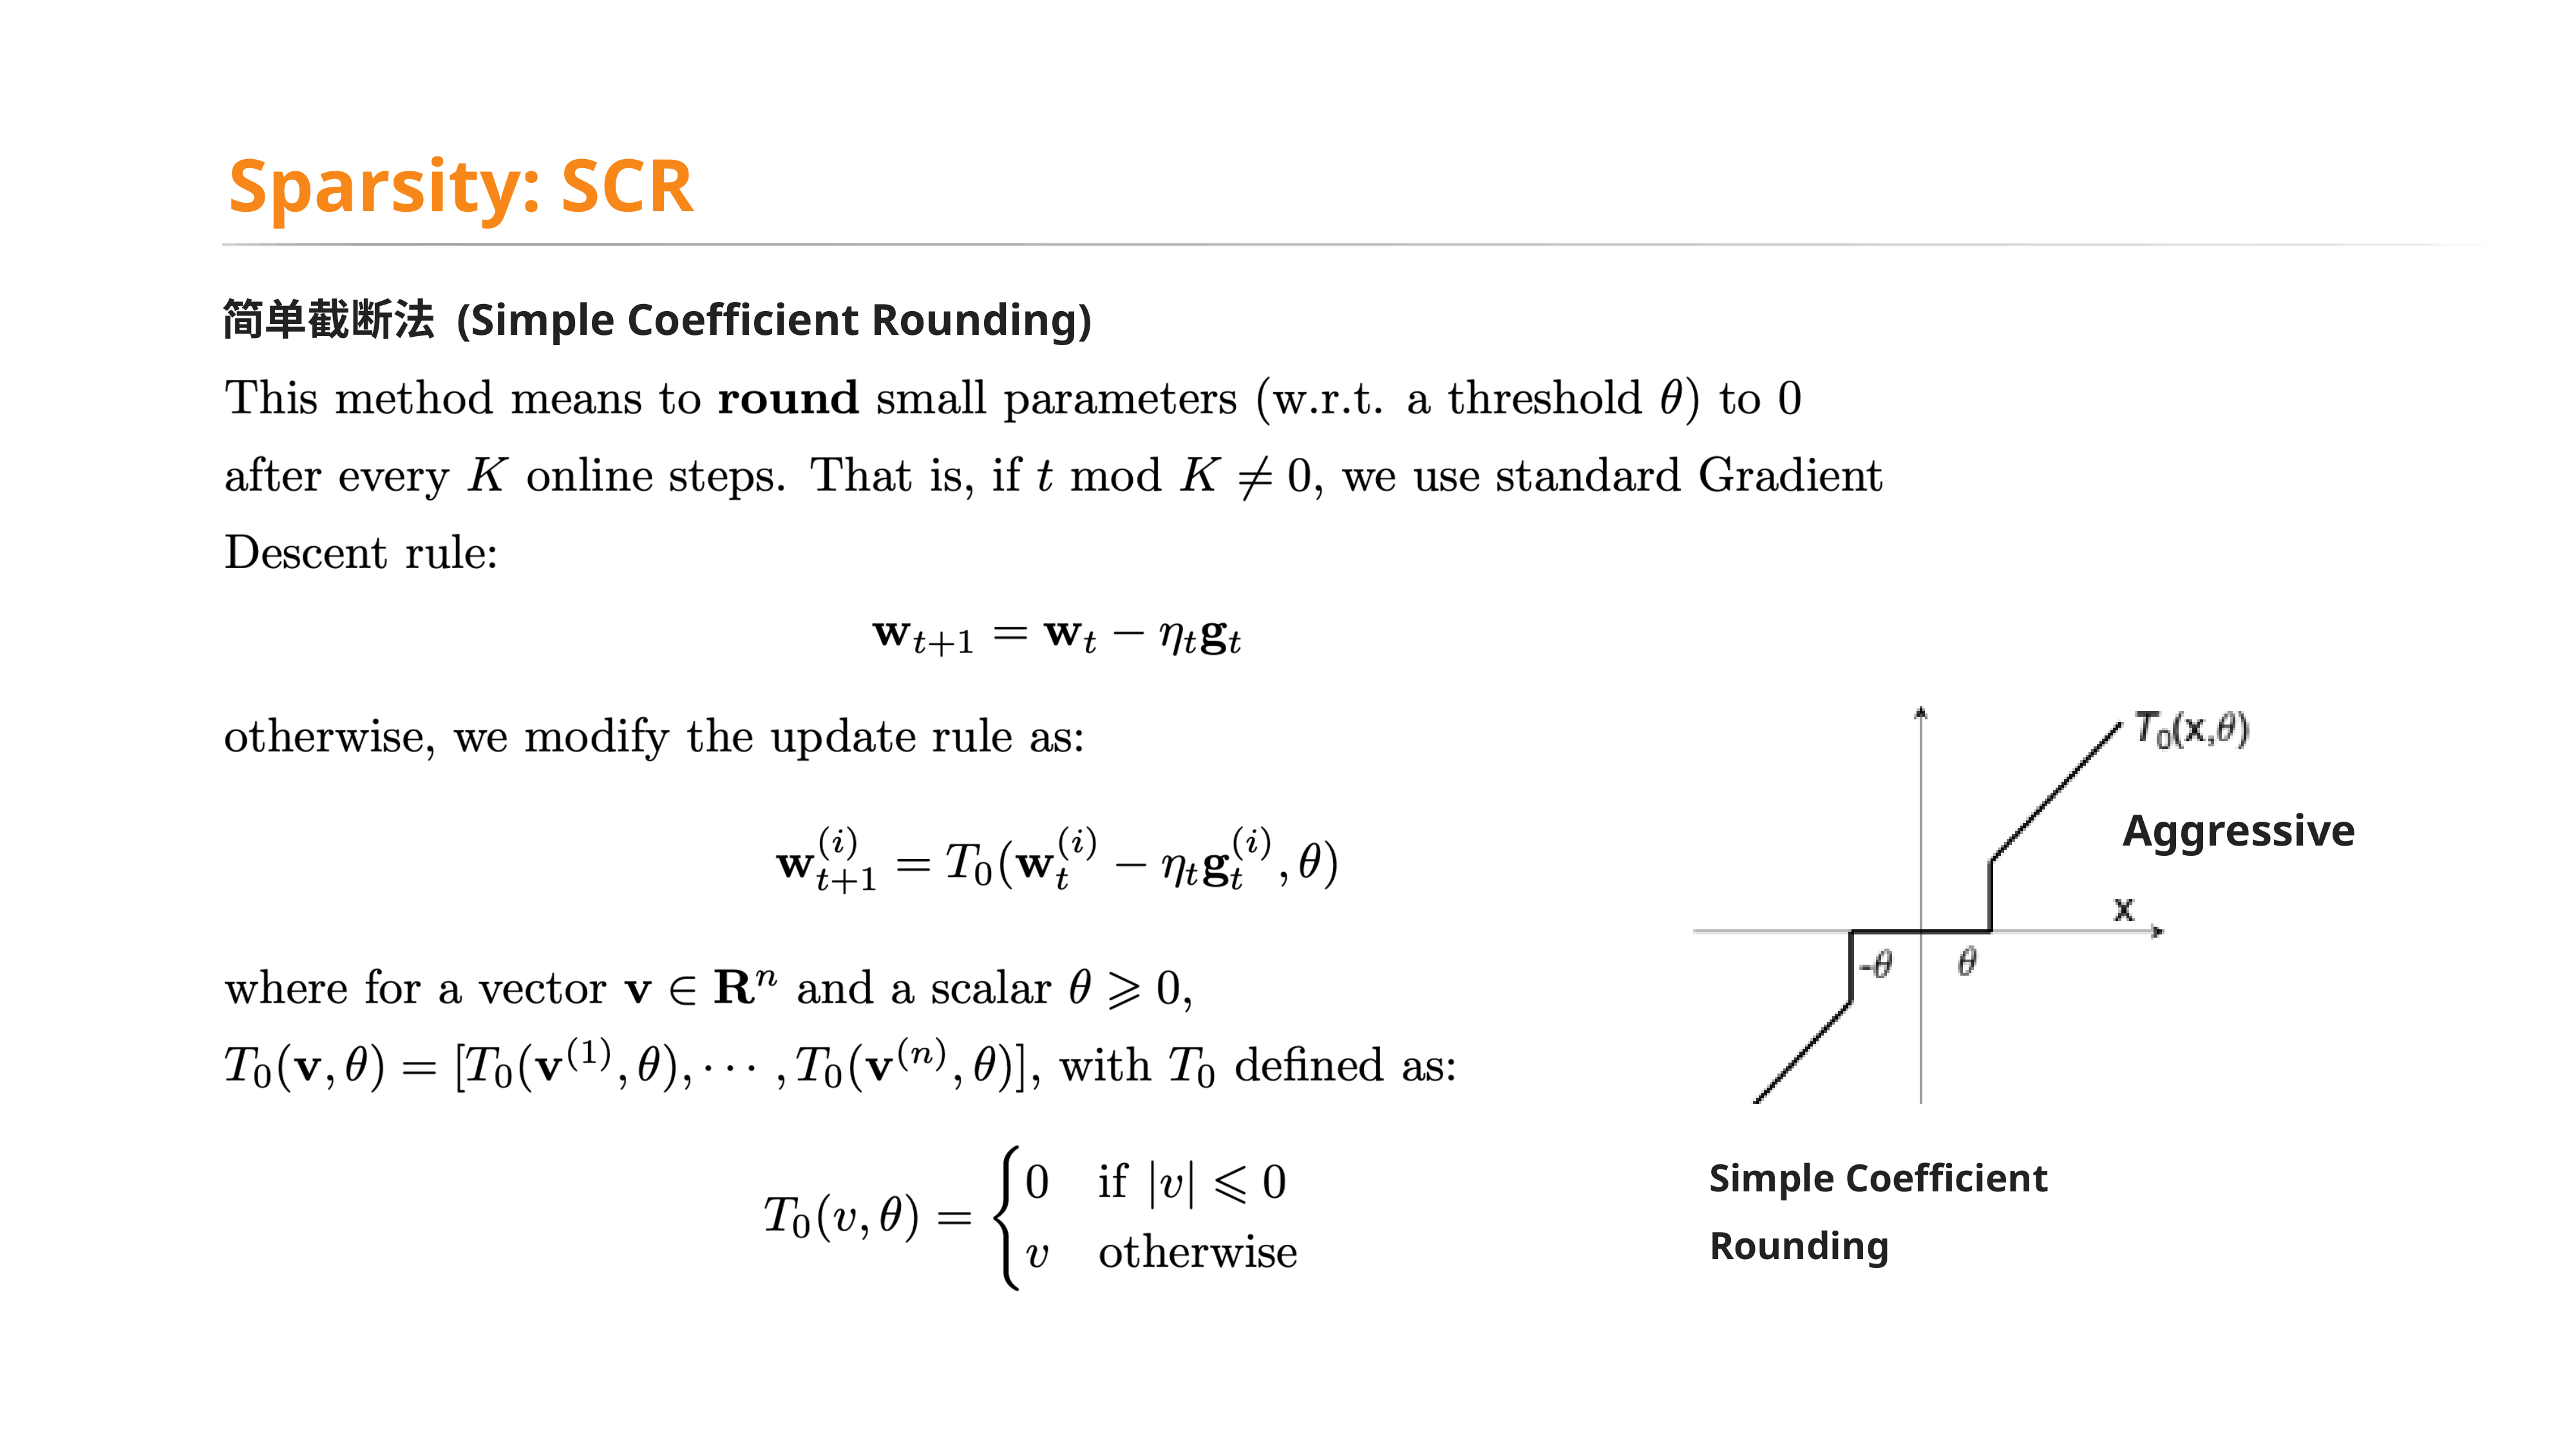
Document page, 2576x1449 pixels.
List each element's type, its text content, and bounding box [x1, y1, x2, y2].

picture [223, 375, 2255, 1291]
text_box Sparsity: SCR [224, 59, 2091, 231]
text_box Aggressive [2257, 772, 2397, 859]
picture [222, 243, 2483, 249]
text_box 简单截断法 (Simple Coefﬁcient Rounding) [212, 261, 1198, 349]
text_box Simple Coefﬁcient Rounding [1962, 1131, 2217, 1272]
